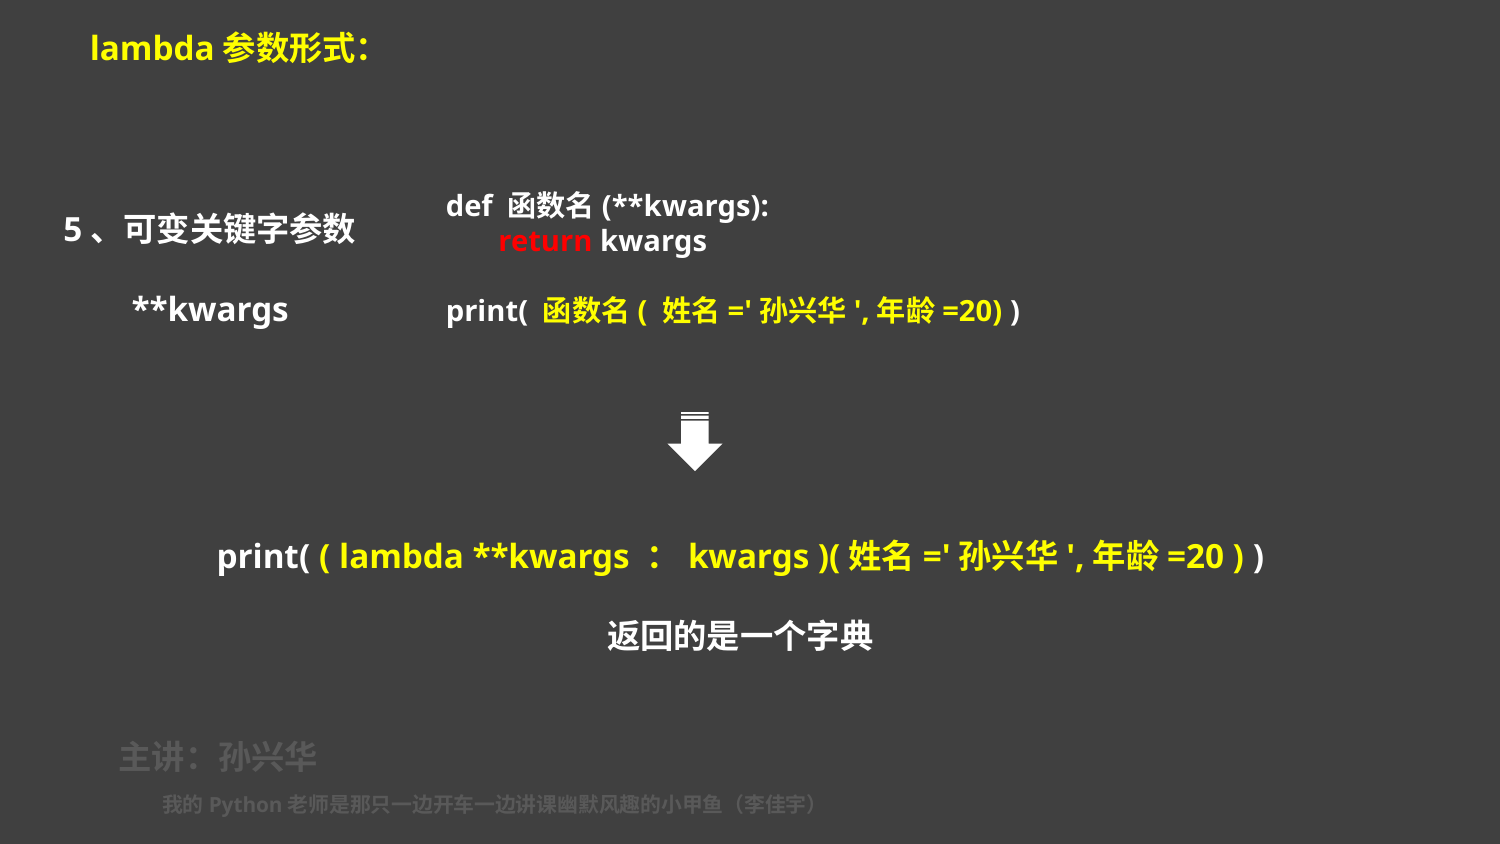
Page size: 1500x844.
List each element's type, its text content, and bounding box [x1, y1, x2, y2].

text_box [665, 410, 725, 474]
text_box 5、可变关键字参数 **kwargs [48, 200, 372, 336]
text_box def 函数名(**kwargs): return kwargs print( 函数名( 姓名='孙兴华',年龄=20) ) [430, 180, 1388, 335]
text_box lambda参数形式： [3, 20, 476, 75]
text_box print( ( lambda **kwargs ：kwargs )(姓名='孙兴华',年龄=20 ) ) 返回的是一个字典 [29, 528, 1452, 663]
